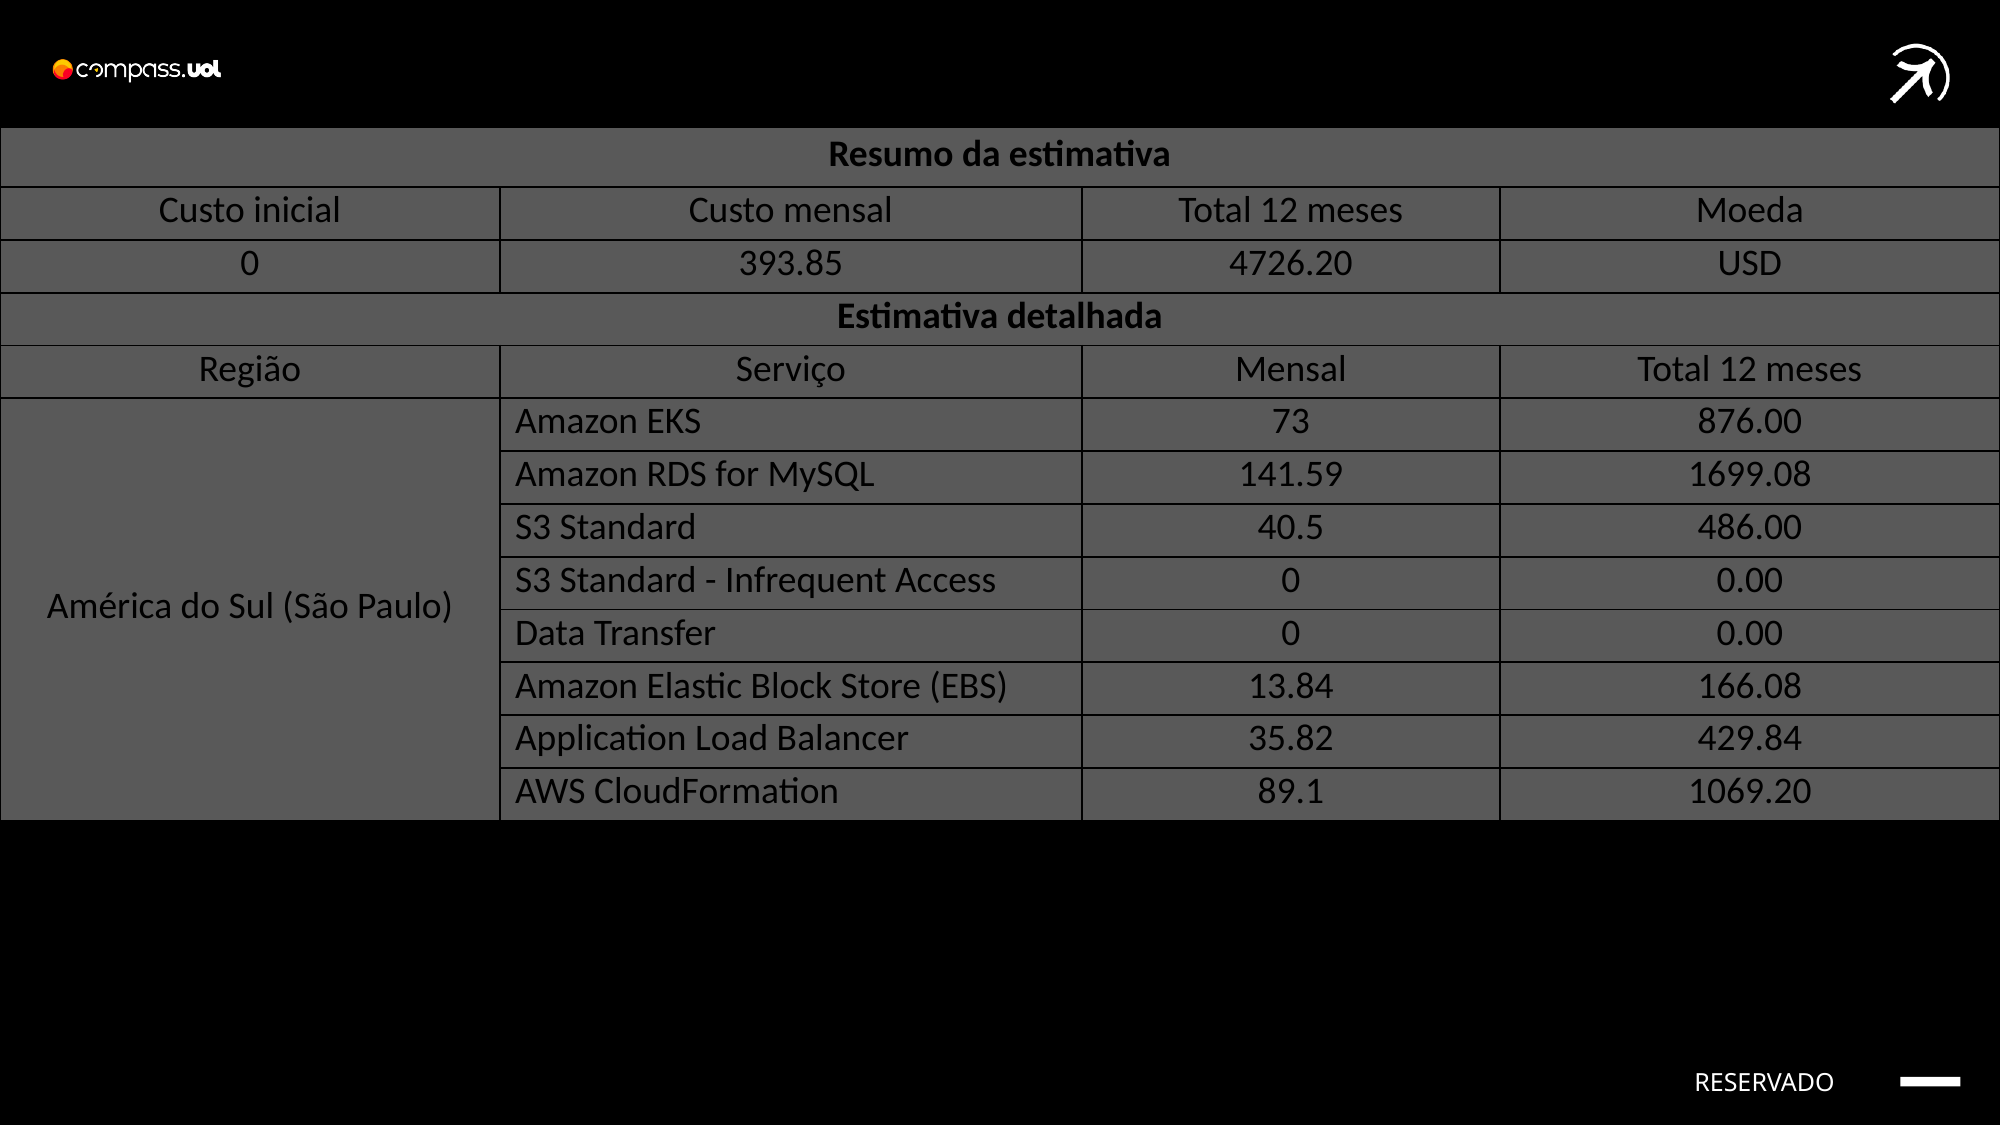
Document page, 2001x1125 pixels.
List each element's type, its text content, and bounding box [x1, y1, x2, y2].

table_cell 0 [1083, 610, 1499, 661]
table_cell Total 12 meses [1083, 188, 1499, 239]
table_cell Data Transfer [501, 610, 1081, 661]
table_cell 429.84 [1501, 716, 1999, 767]
picture [40, 37, 233, 104]
table_cell 40.5 [1083, 505, 1499, 556]
table_cell 166.08 [1501, 663, 1999, 714]
table_cell Serviço [501, 346, 1081, 397]
table_cell 0 [1, 241, 499, 292]
list RESERVADO [1679, 1062, 1894, 1100]
table_cell Moeda [1501, 188, 1999, 239]
table_cell S3 Standard [501, 505, 1081, 556]
table_cell Application Load Balancer [501, 716, 1081, 767]
table_cell Amazon Elastic Block Store (EBS) [501, 663, 1081, 714]
table_cell 0 [1083, 558, 1499, 609]
table_cell 876.00 [1501, 399, 1999, 450]
table_cell 4726.20 [1083, 241, 1499, 292]
table_cell 35.82 [1083, 716, 1499, 767]
table_cell 0.00 [1501, 610, 1999, 661]
table_cell América do Sul (São Paulo) [1, 399, 499, 820]
table_cell USD [1501, 241, 1999, 292]
table_cell Região [1, 346, 499, 397]
table_cell 393.85 [501, 241, 1081, 292]
table_cell Total 12 meses [1501, 346, 1999, 397]
table_header Resumo da estimativa [1, 128, 1999, 186]
table_cell 73 [1083, 399, 1499, 450]
table_cell Custo inicial [1, 188, 499, 239]
table_cell 0.00 [1501, 558, 1999, 609]
table_cell 1699.08 [1501, 452, 1999, 503]
picture [1889, 43, 1950, 104]
table_cell 1069.20 [1501, 769, 1999, 820]
table_cell Amazon EKS [501, 399, 1081, 450]
table_cell Amazon RDS for MySQL [501, 452, 1081, 503]
table_cell Mensal [1083, 346, 1499, 397]
table_cell S3 Standard - Infrequent Access [501, 558, 1081, 609]
table_cell 486.00 [1501, 505, 1999, 556]
table_cell Estimativa detalhada [1, 294, 1999, 345]
table_cell AWS CloudFormation [501, 769, 1081, 820]
table_cell Custo mensal [501, 188, 1081, 239]
table_cell 89.1 [1083, 769, 1499, 820]
table_cell 13.84 [1083, 663, 1499, 714]
table_cell 141.59 [1083, 452, 1499, 503]
